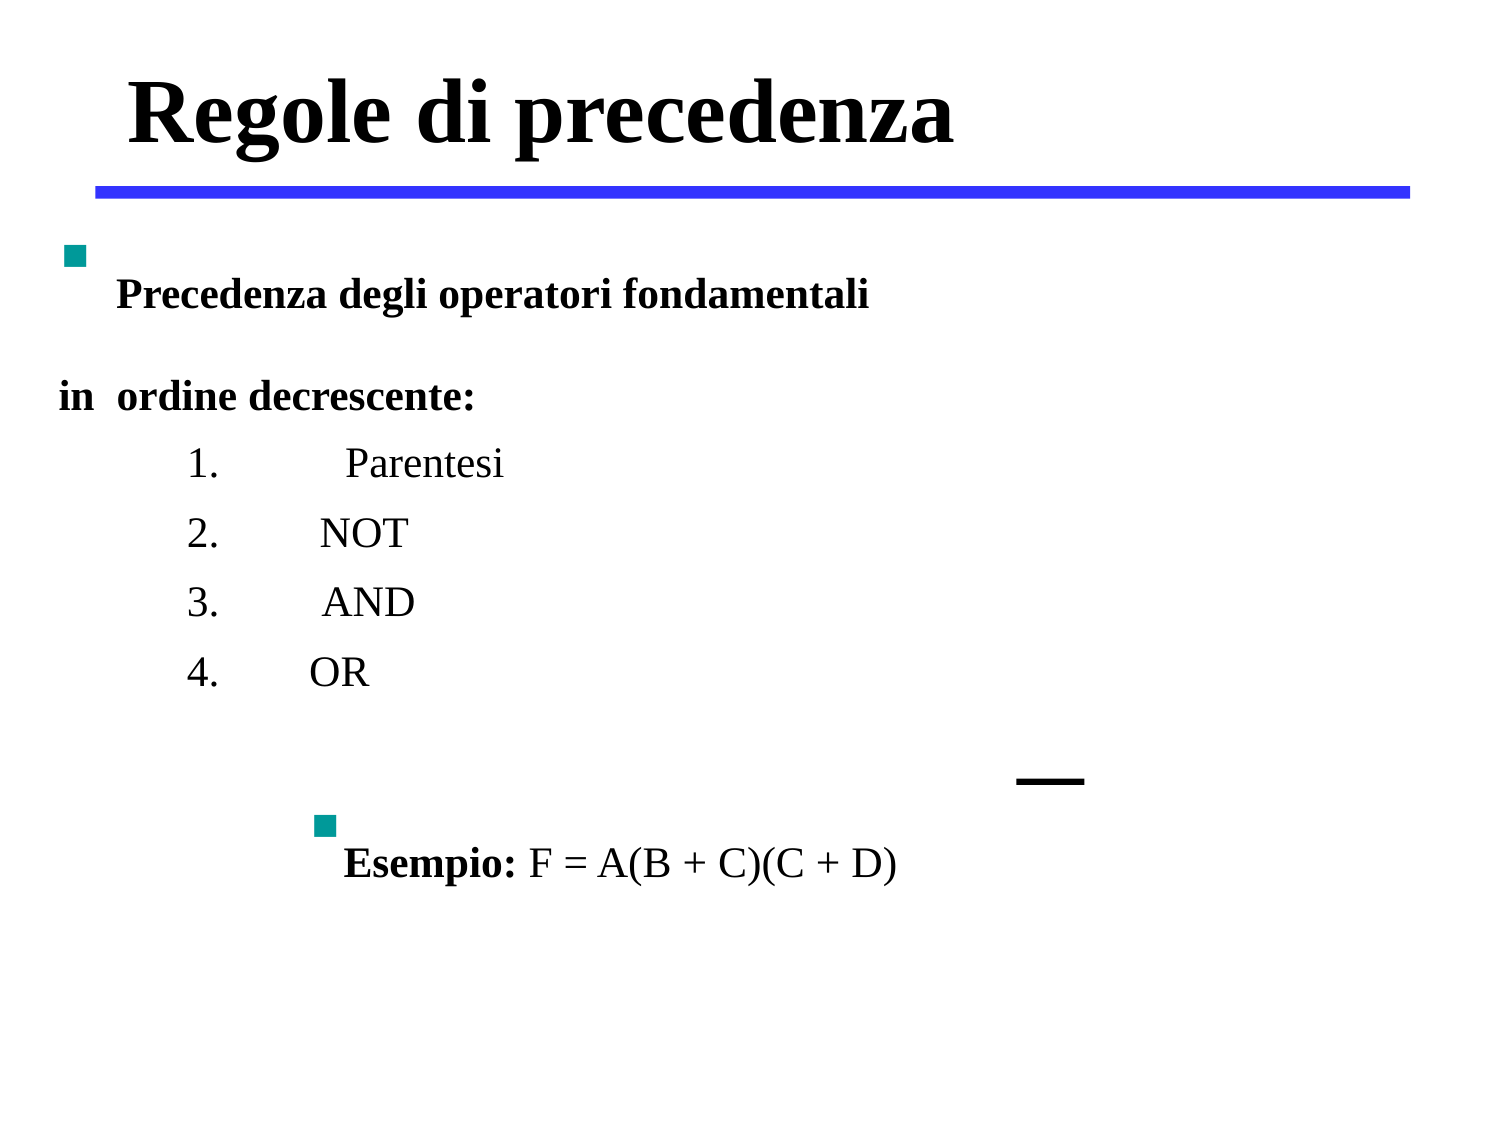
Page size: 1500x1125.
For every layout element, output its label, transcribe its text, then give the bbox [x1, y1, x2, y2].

title Regole di precedenza [112, 37, 1388, 176]
text_box Esempio: F = A(B + C)(C + D) [308, 681, 898, 887]
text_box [175, 383, 563, 683]
text_box Precedenza degli operatori fondamentali in ordine decrescente: [58, 214, 1487, 419]
